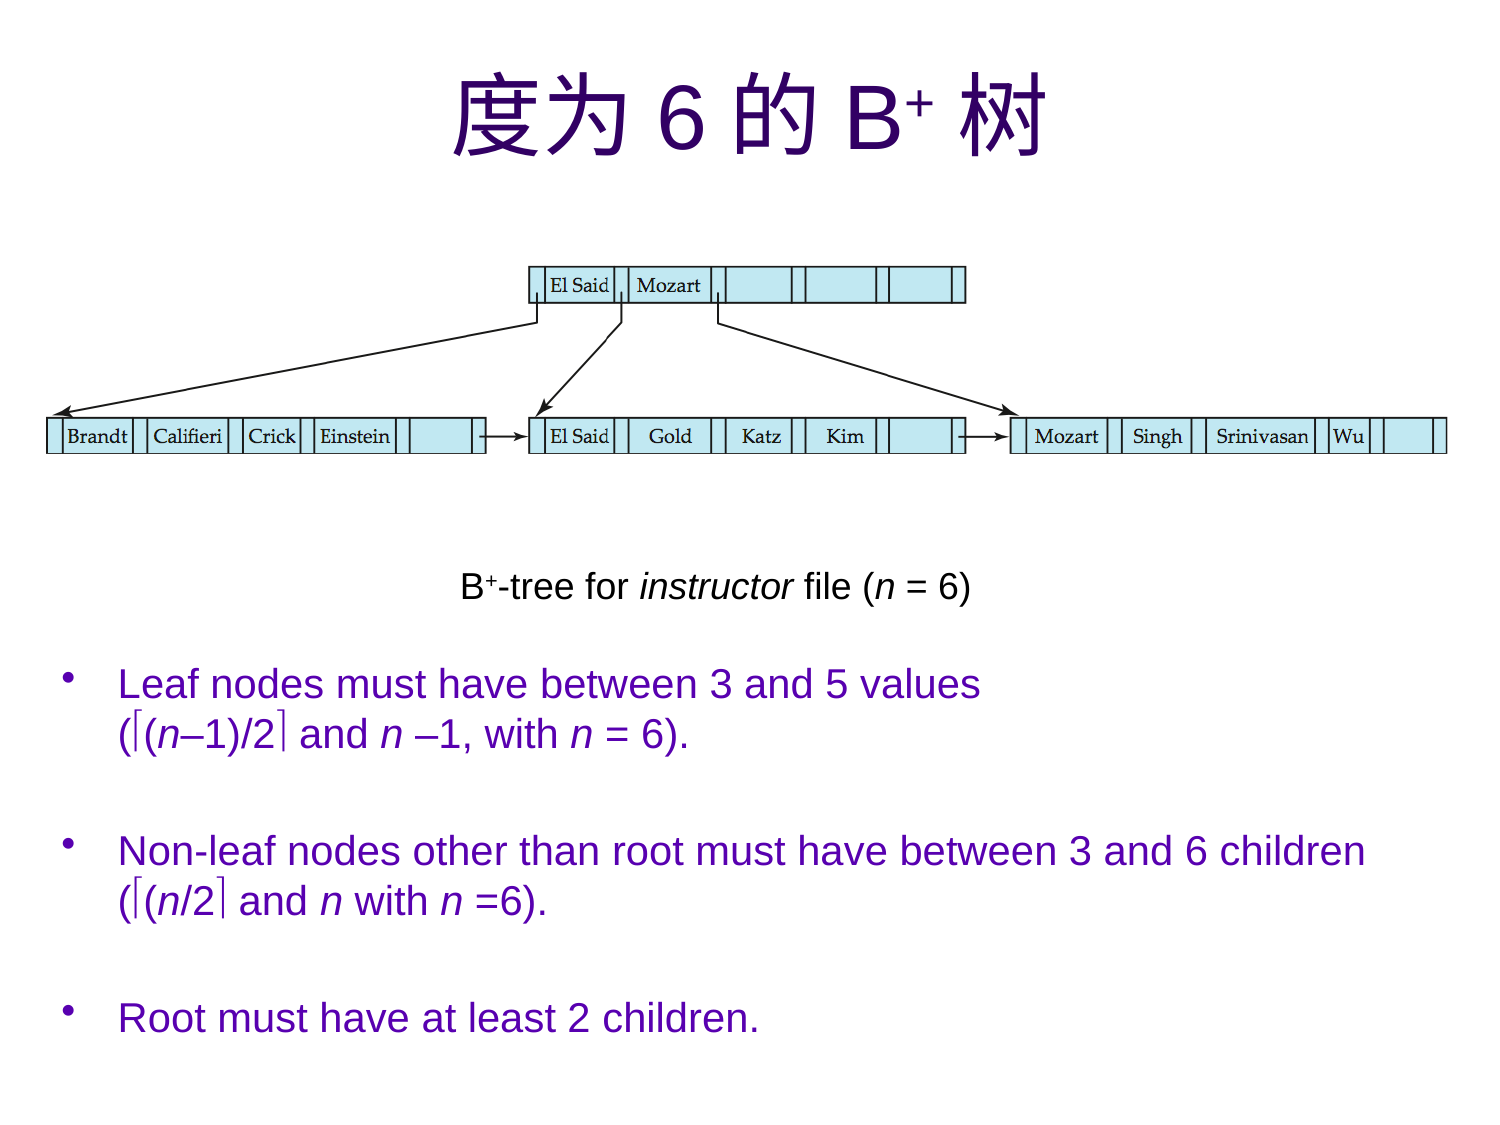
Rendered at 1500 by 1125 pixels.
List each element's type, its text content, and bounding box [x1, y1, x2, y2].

picture [46, 263, 1448, 455]
text_box B+-tree for instructor file (n = 6) [445, 554, 987, 615]
list Leaf nodes must have between 3 and 5 values ((n–1)/2 and n –1, with n = 6). Non-leaf nodes other than root must have between 3 and 6 children ((n/2 and n with n =6). Root must have at least 2 children. [46, 649, 1448, 984]
title 度为6的B+树 [74, 18, 1426, 207]
